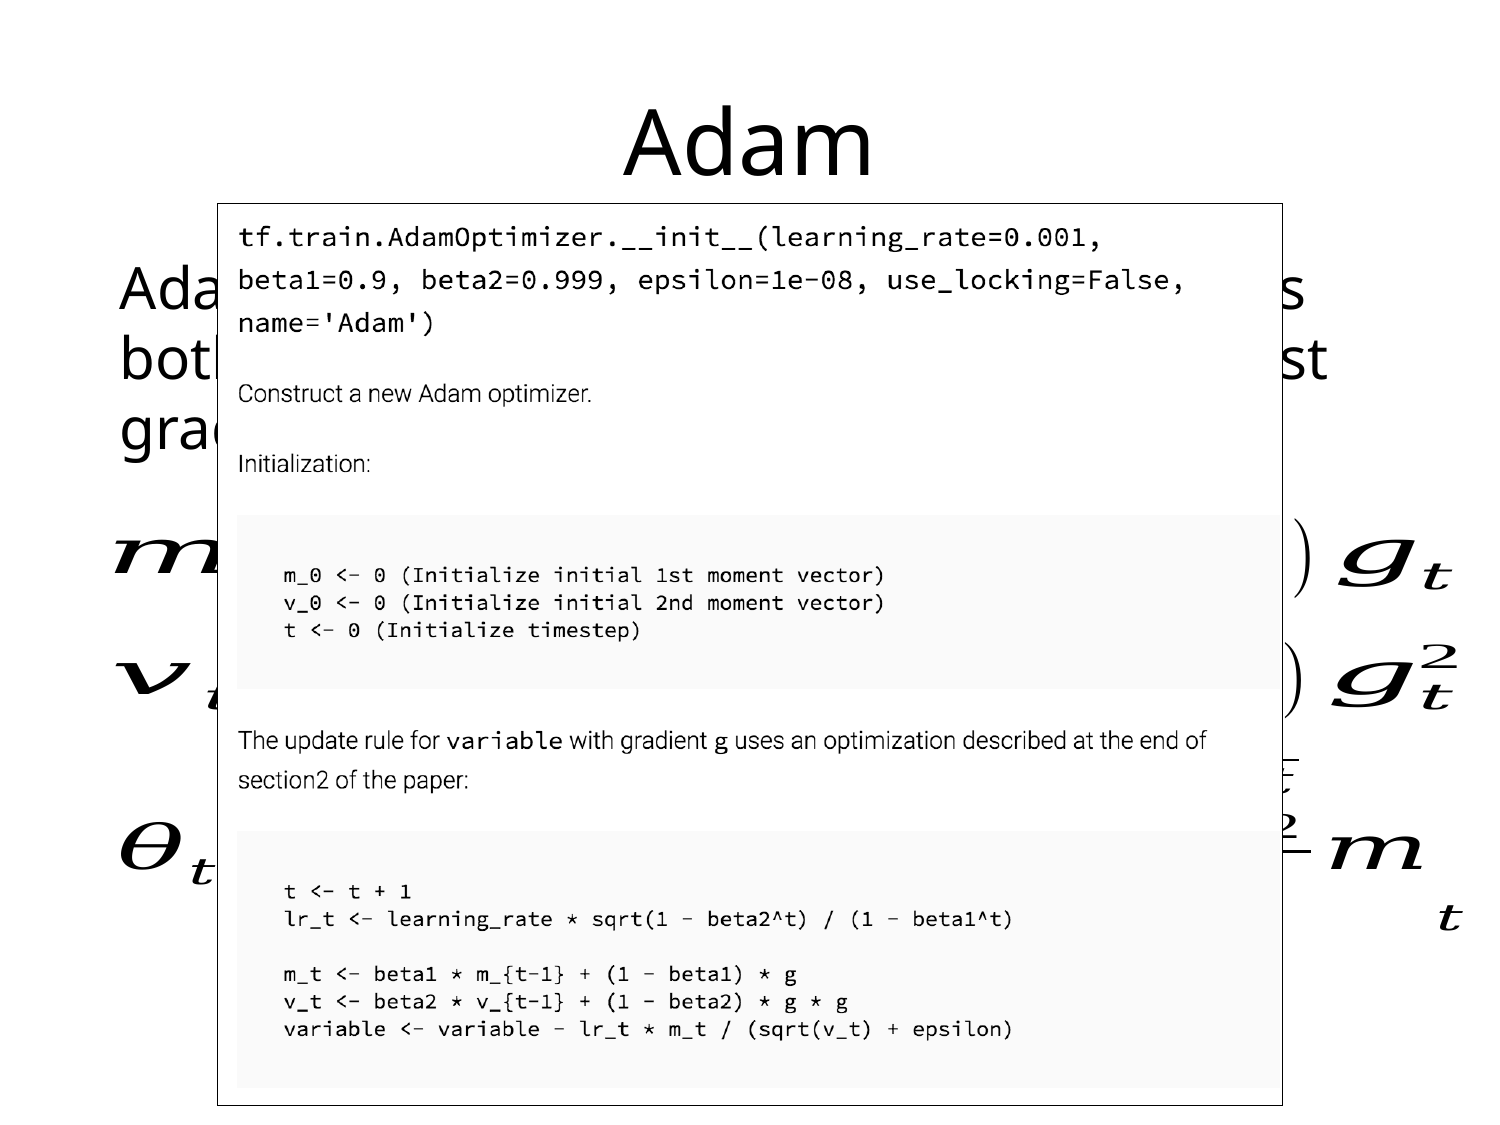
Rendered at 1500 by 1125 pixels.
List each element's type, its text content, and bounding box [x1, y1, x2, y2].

text_box Adaptive Moment Estimation (Adam) stores both exponentially decaying average of past gradients and and squared gradients. [105, 243, 211, 469]
text_box Adaptive Moment Estimation (Adam) stores both exponentially decaying average of past gradients and and squared gradients. [1288, 243, 1459, 469]
title Adam [75, 45, 1425, 233]
picture [216, 203, 1284, 1107]
